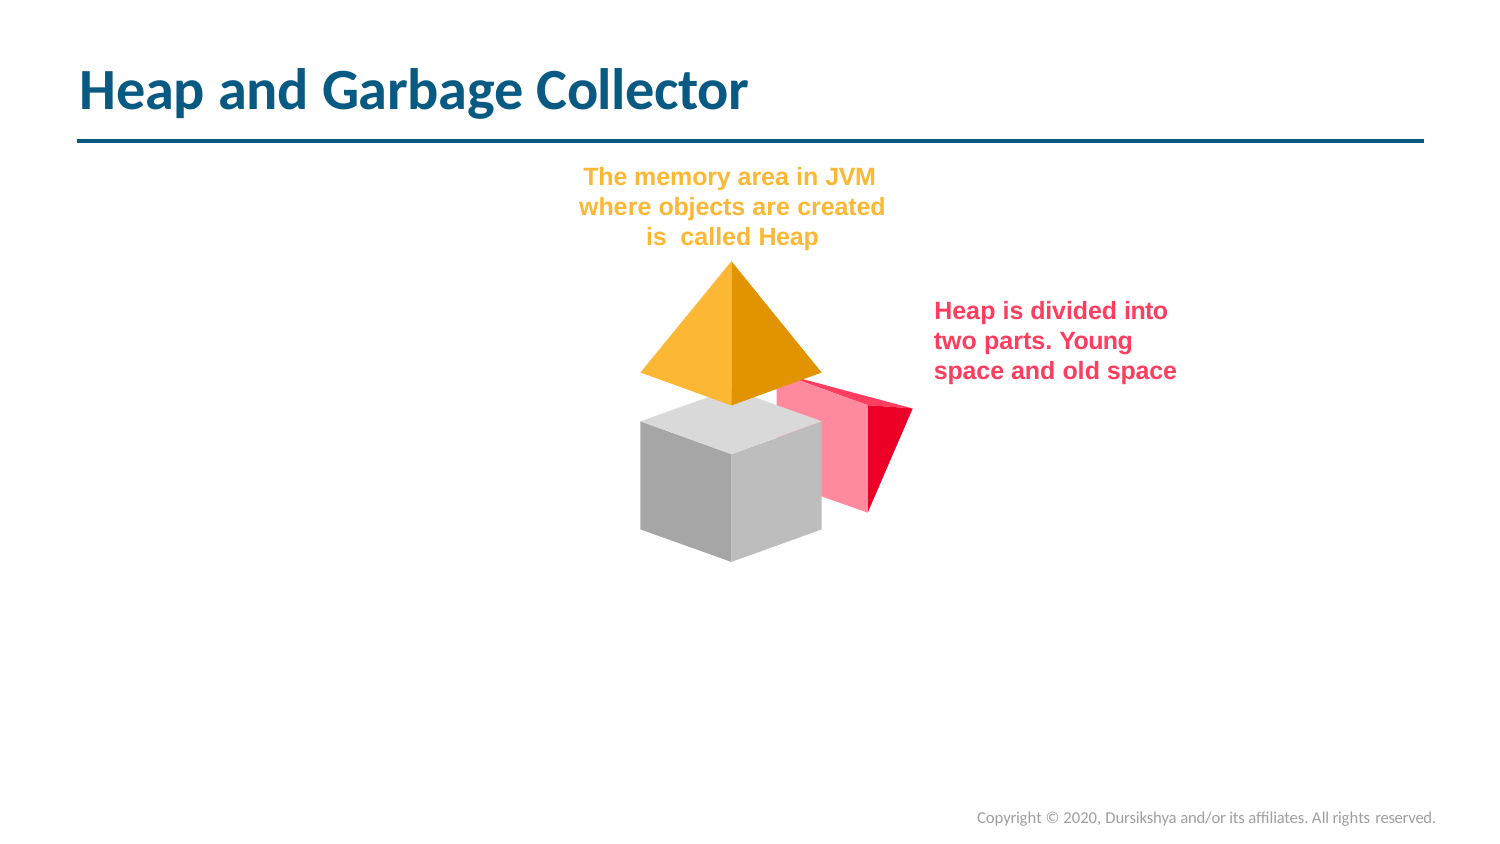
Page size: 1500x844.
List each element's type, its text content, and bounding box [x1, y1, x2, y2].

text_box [640, 260, 914, 563]
title Heap and Garbage Collector [77, 49, 754, 193]
text_box The memory area in JVM where objects are created is called Heap Heap is divided into two parts. Young space and old space [563, 158, 1180, 385]
footer Copyright © 2020, Dursikshya and/or its affiliates. All rights reserved. [975, 802, 1454, 844]
